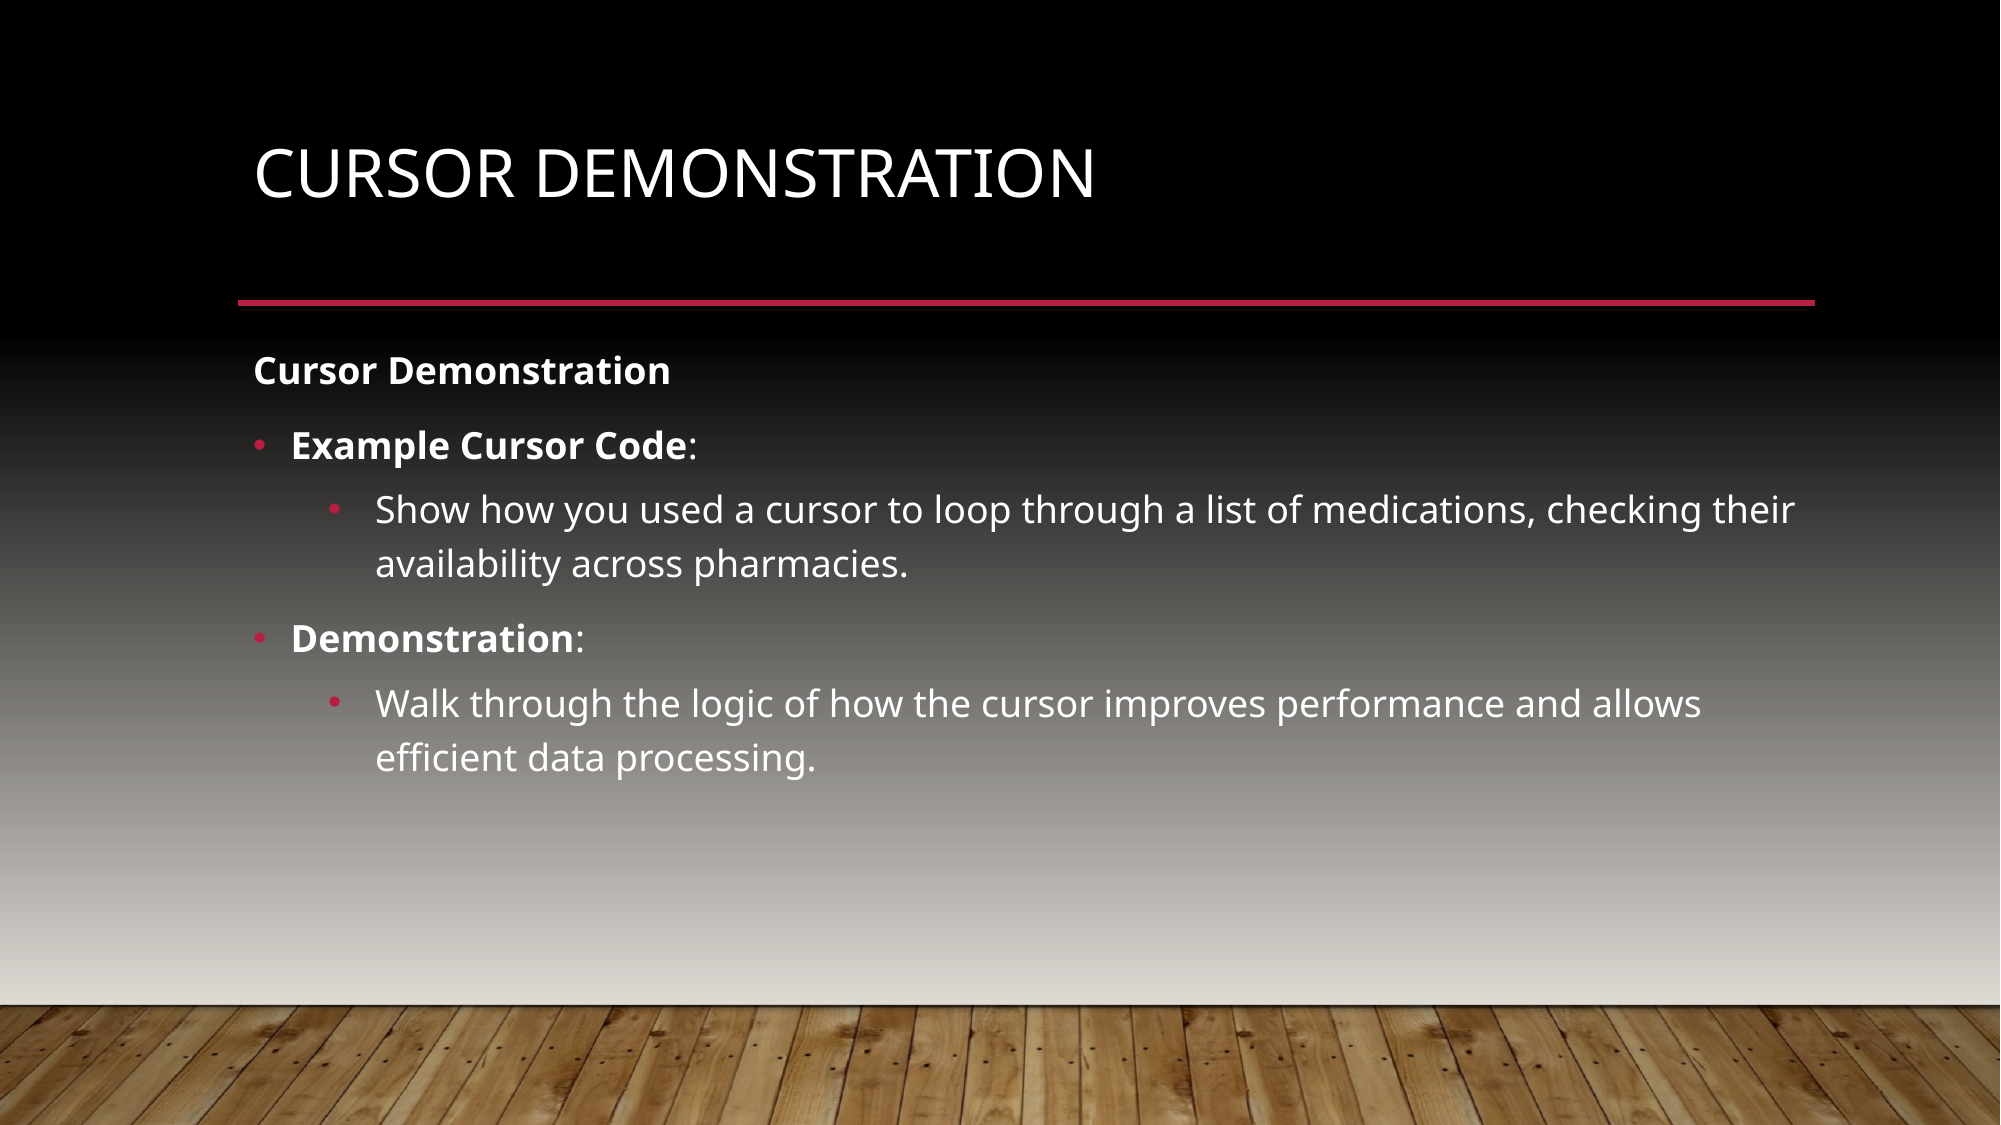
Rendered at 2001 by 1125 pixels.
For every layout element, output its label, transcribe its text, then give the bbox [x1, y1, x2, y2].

title Cursor Demonstration [238, 131, 1814, 305]
picture [0, 1005, 2000, 1125]
list Cursor Demonstration Example Cursor Code: Show how you used a cursor to loop through a list of medications, checking their availability across pharmacies. Demonstration: Walk through the logic of how the cursor improves performance and allows efficient data processing. [238, 330, 1814, 936]
